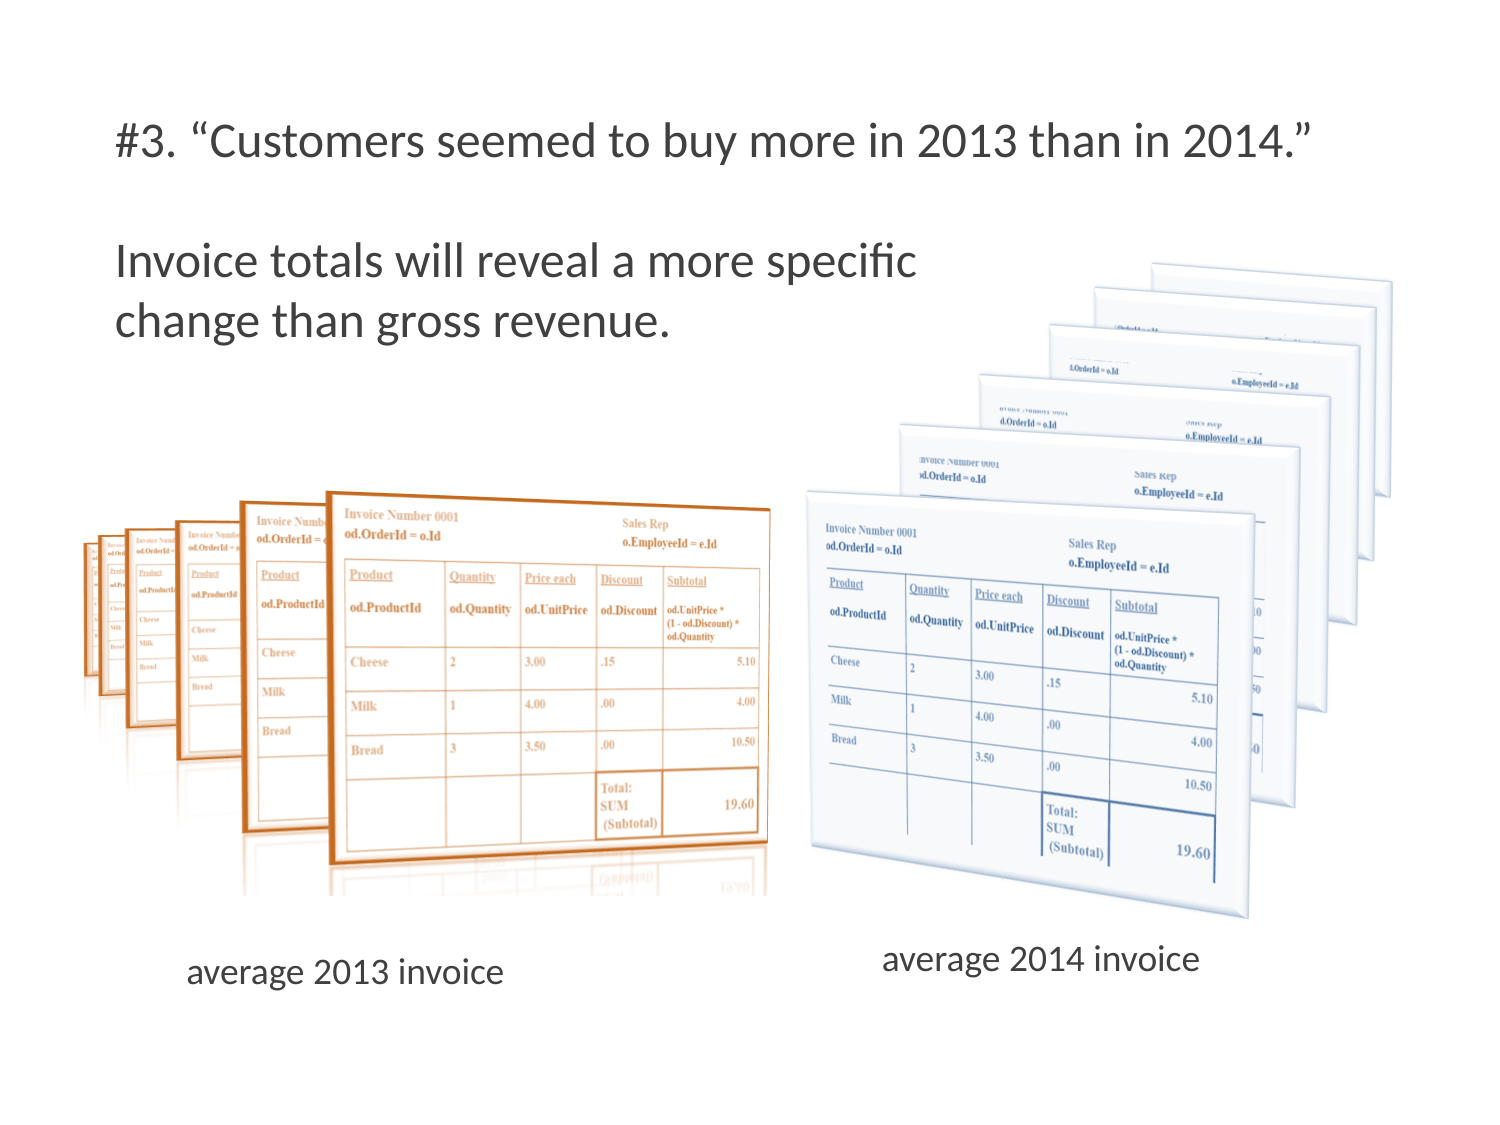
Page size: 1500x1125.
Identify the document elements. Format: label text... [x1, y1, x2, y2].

text_box average 2013 invoice [126, 939, 565, 1000]
text_box #3. “Customers seemed to buy more in 2013 than in 2014.” Invoice totals will reveal a more specific change than gross revenue. [99, 99, 1350, 355]
picture [799, 253, 1398, 926]
picture [79, 487, 776, 896]
text_box average 2014 invoice [822, 934, 1260, 987]
